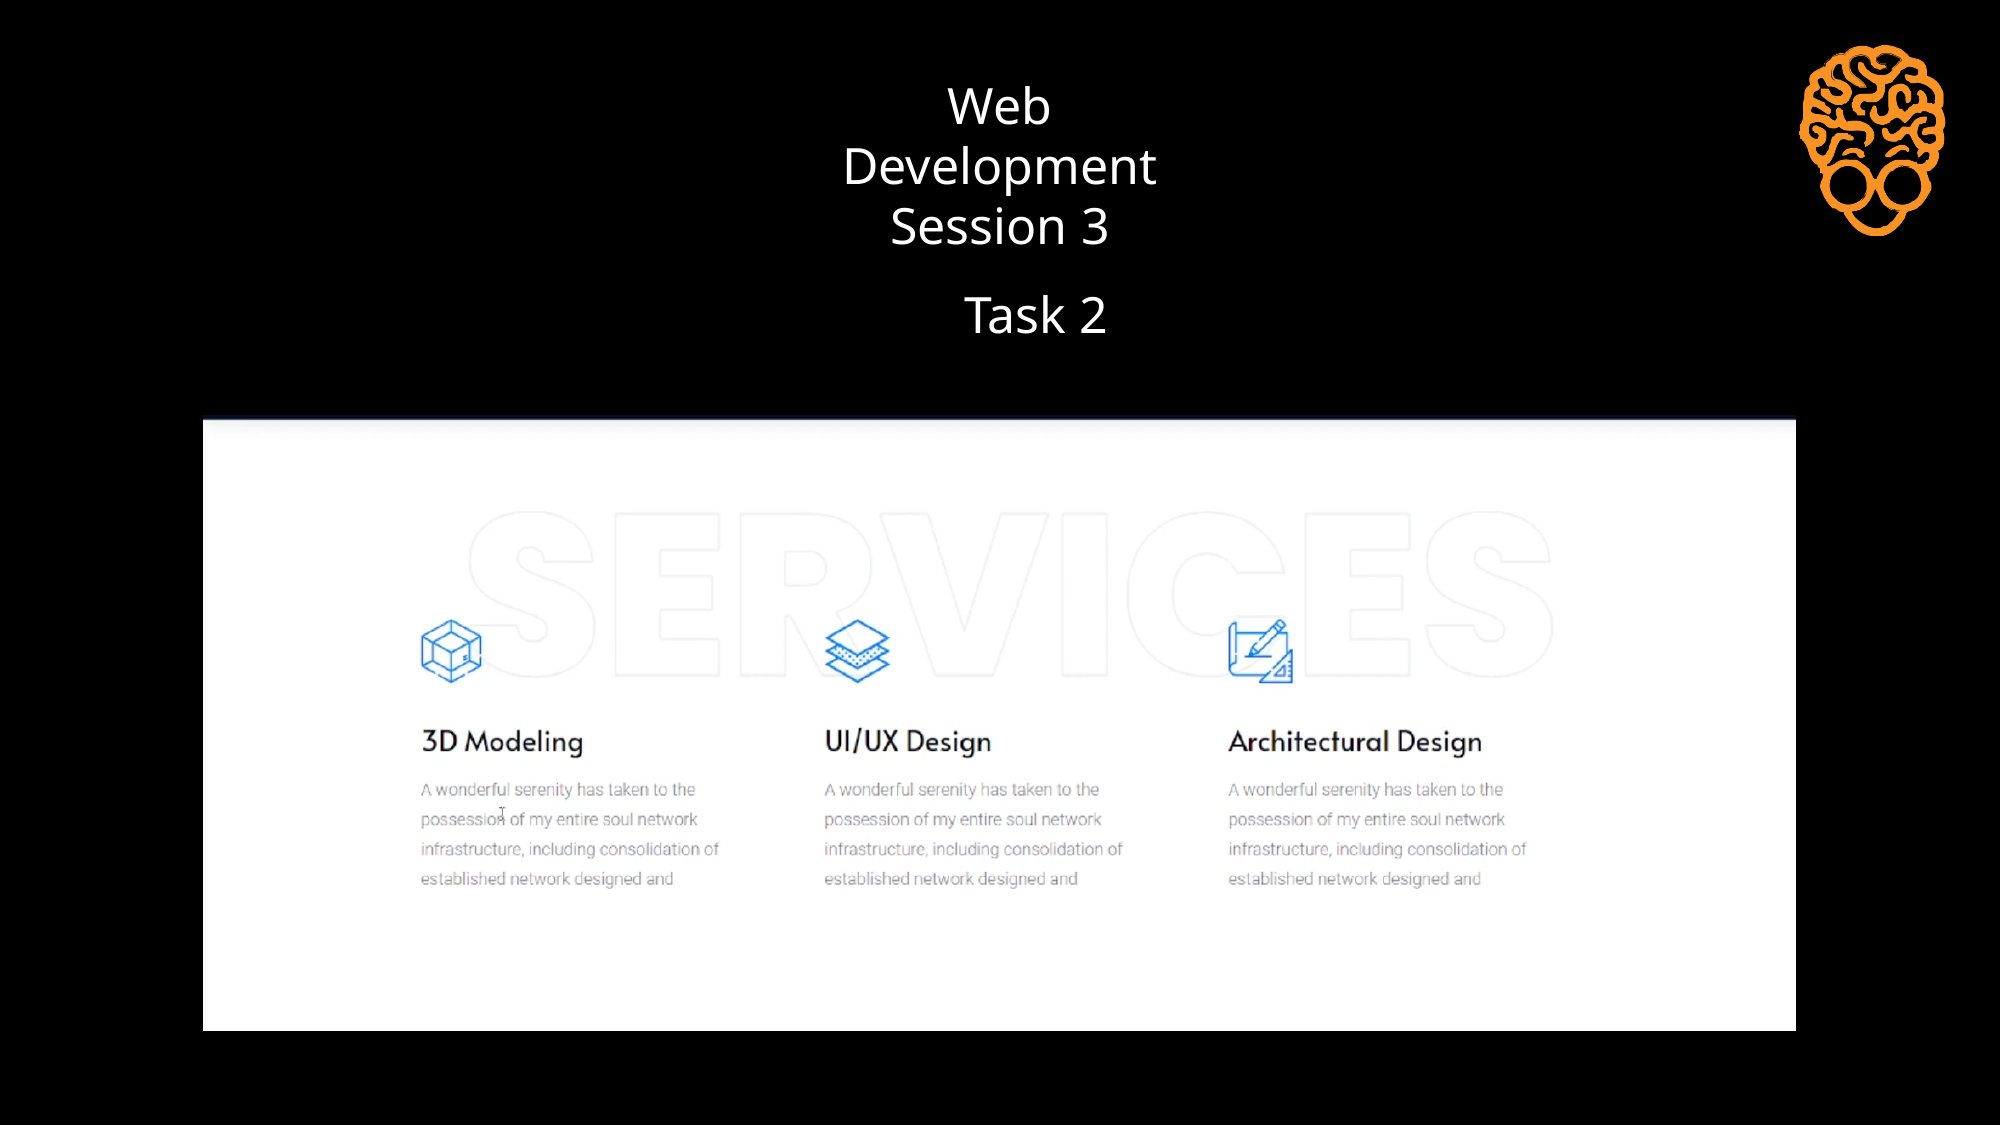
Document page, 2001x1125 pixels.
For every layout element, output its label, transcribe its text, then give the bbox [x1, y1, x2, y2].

picture [203, 415, 1797, 1031]
text_box Web Development Session 3 [782, 66, 1218, 262]
text_box Task 2 [662, 276, 1410, 352]
picture [1753, 25, 2000, 245]
